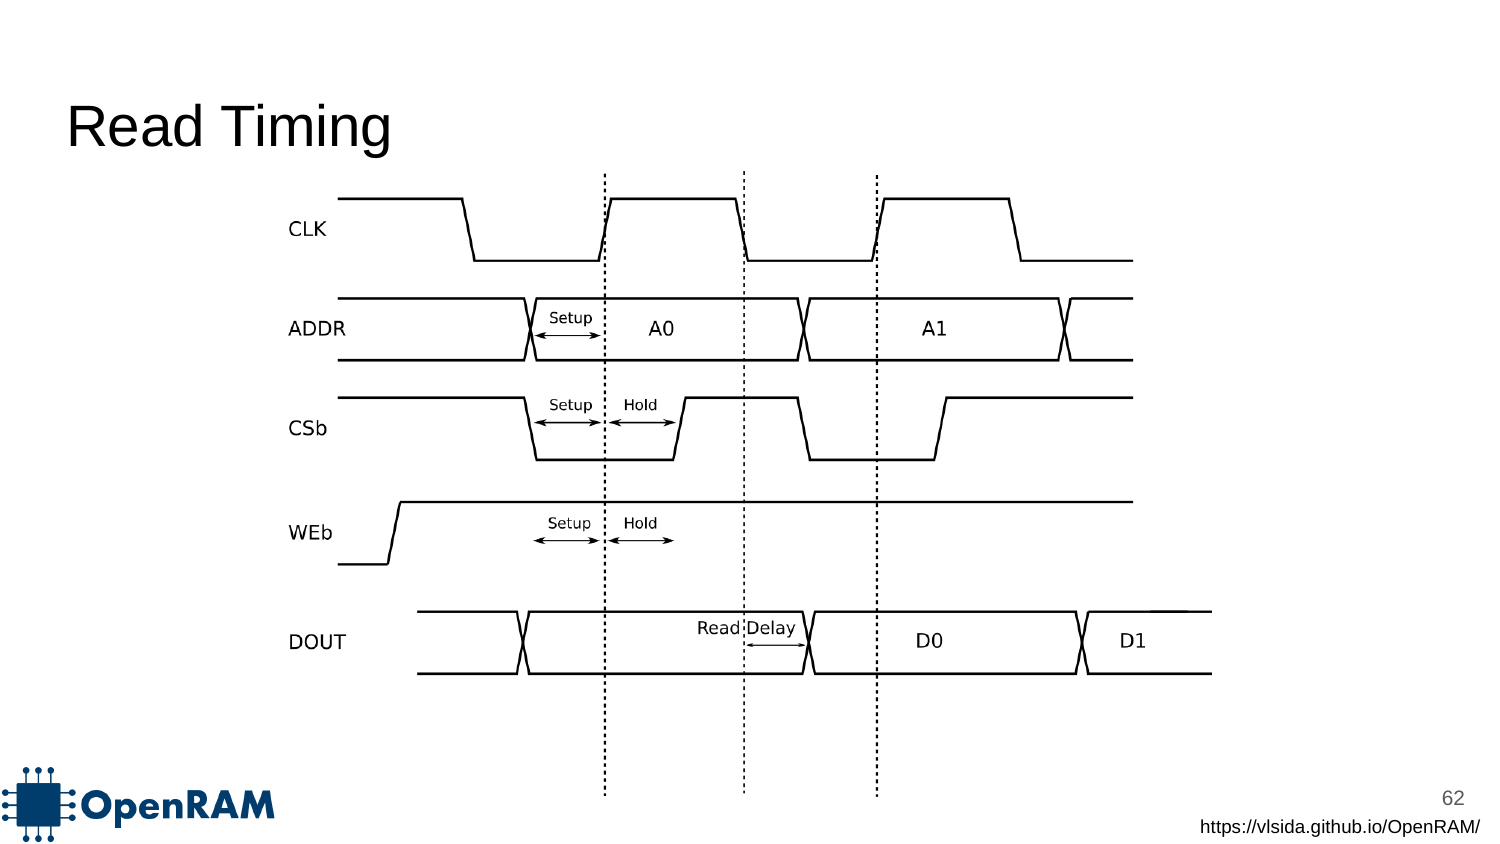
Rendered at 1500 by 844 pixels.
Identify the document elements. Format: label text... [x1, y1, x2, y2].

picture [288, 171, 1212, 799]
picture [0, 764, 283, 844]
title Read Timing [51, 72, 1449, 167]
slide_number ‹#› [1389, 764, 1480, 830]
